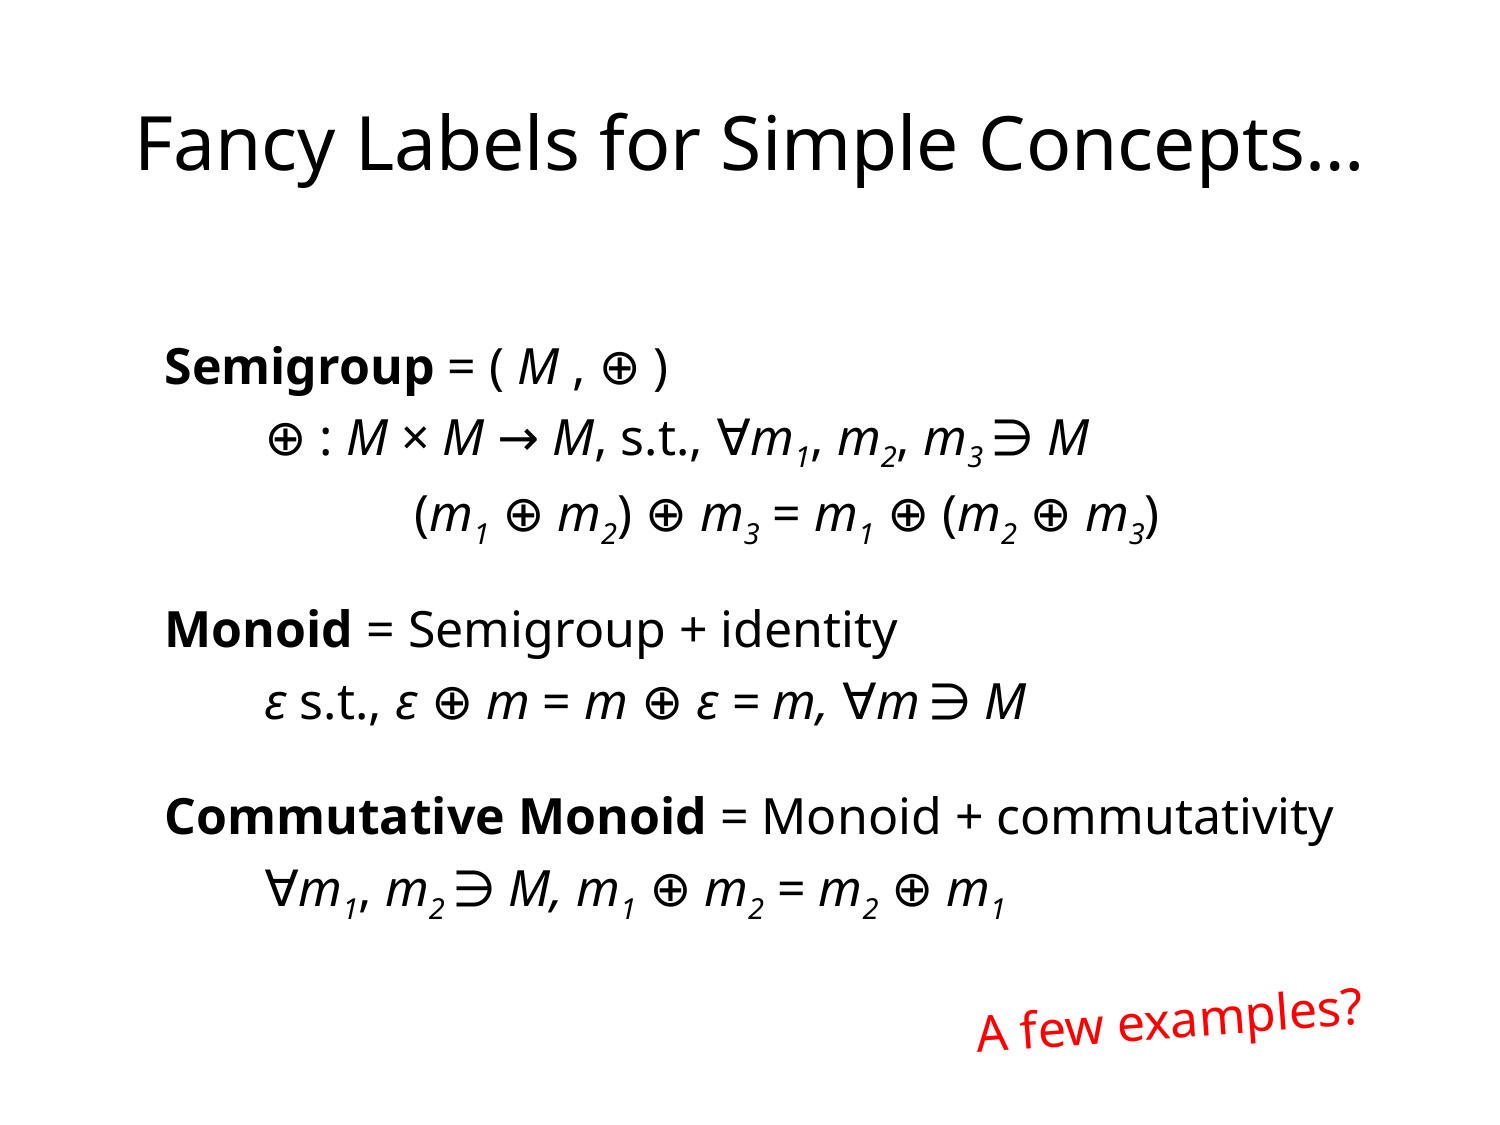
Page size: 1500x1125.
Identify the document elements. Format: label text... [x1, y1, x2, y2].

text_box Monoid = Semigroup + identity [150, 590, 1375, 665]
text_box Semigroup = ( M , ⊕ ) [150, 327, 788, 403]
text_box ∀m1, m2 ∋ M, m1 ⊕ m2 = m2 ⊕ m1 [249, 849, 1288, 933]
text_box (m1 ⊕ m2) ⊕ m3 = m1 ⊕ (m2 ⊕ m3) [399, 474, 1338, 558]
text_box Fancy Labels for Simple Concepts… [0, 87, 1500, 200]
text_box A few examples? [921, 962, 1417, 1074]
text_box ε s.t., ε ⊕ m = m ⊕ ε = m, ∀m ∋ M [249, 661, 1288, 745]
text_box Commutative Monoid = Monoid + commutativity [149, 777, 1500, 853]
text_box ⊕ : M × M → M, s.t., ∀m1, m2, m3 ∋ M [249, 397, 1288, 481]
